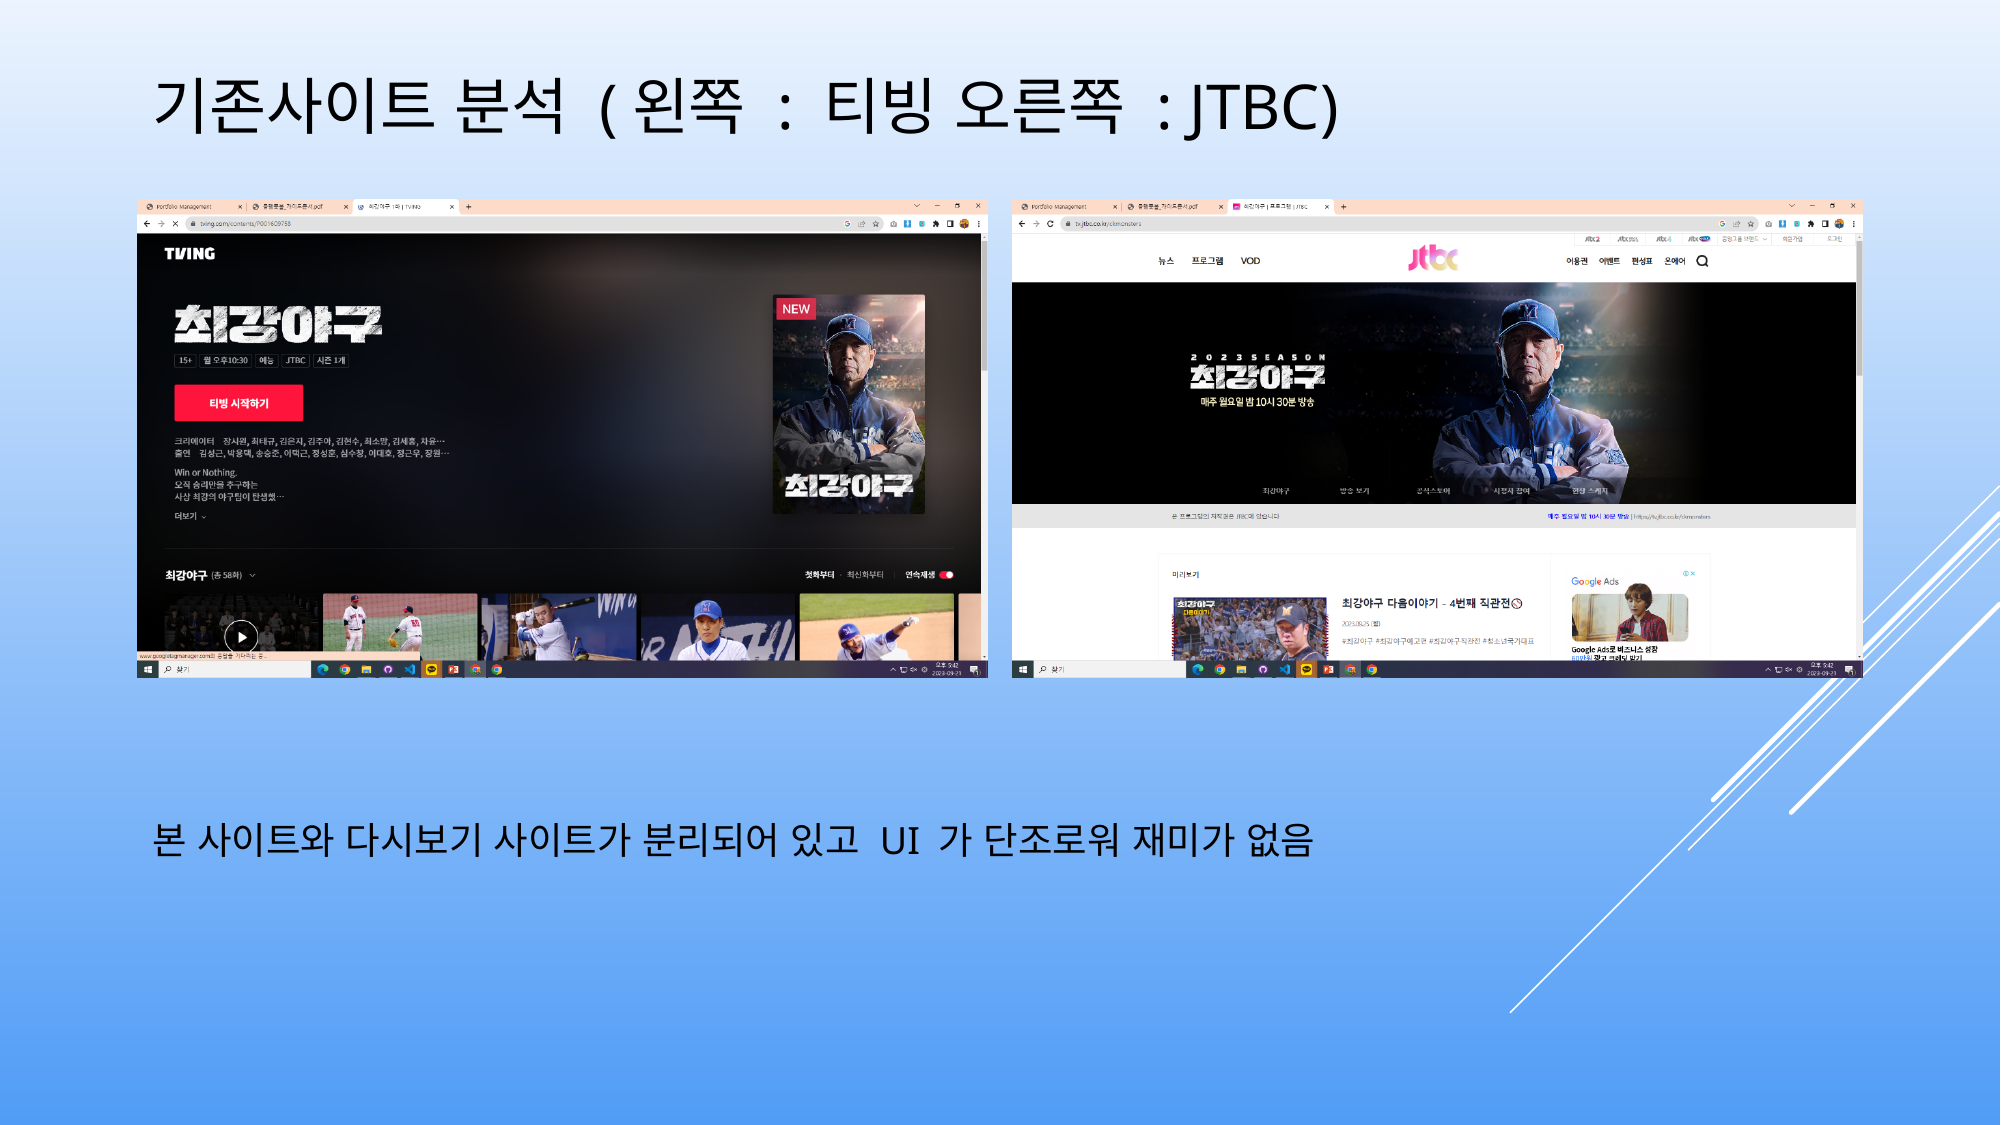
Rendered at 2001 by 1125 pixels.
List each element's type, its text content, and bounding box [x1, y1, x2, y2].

text_box 본 사이트와 다시보기 사이트가 분리되어 있고 UI 가 단조로워 재미가 없음 [137, 809, 1846, 870]
title 기존사이트 분석 (왼쪽 : 티빙 오른쪽 : JTBC) [137, 59, 1497, 150]
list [137, 199, 988, 679]
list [1012, 199, 1863, 679]
